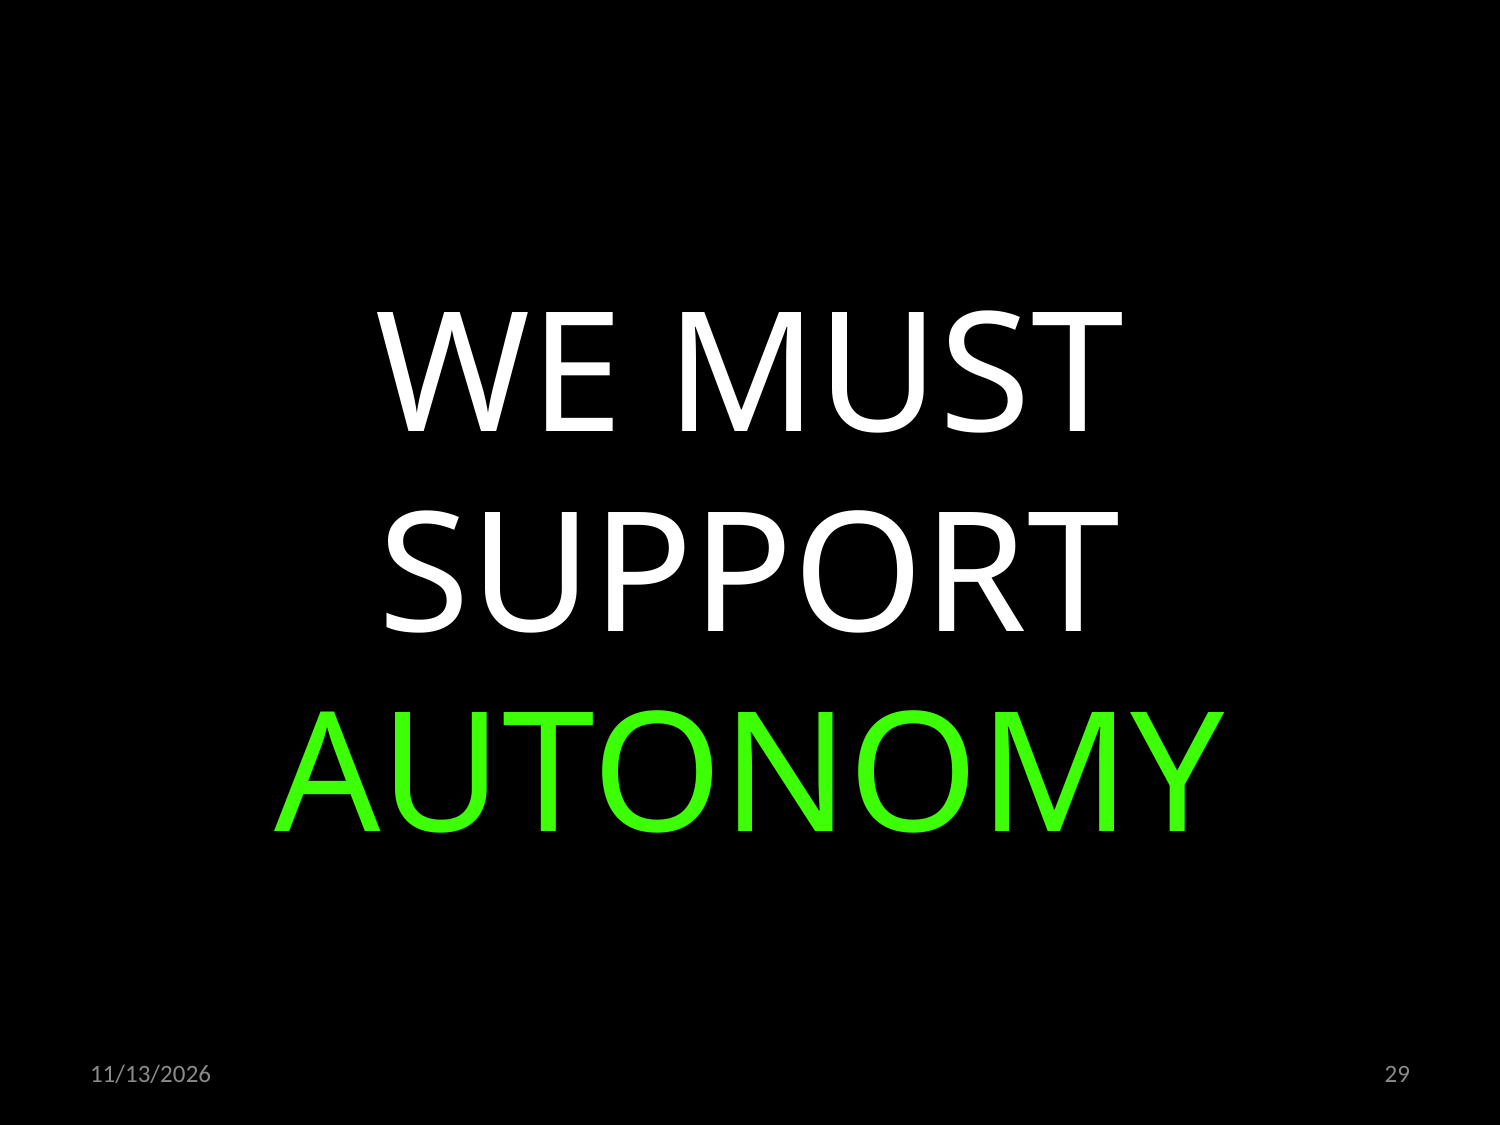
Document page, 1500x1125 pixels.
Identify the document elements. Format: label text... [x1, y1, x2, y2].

slide_number 29 [1074, 1042, 1425, 1103]
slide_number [75, 1042, 425, 1103]
text_box WE MUST SUPPORT AUTONOMY [0, 257, 1500, 359]
